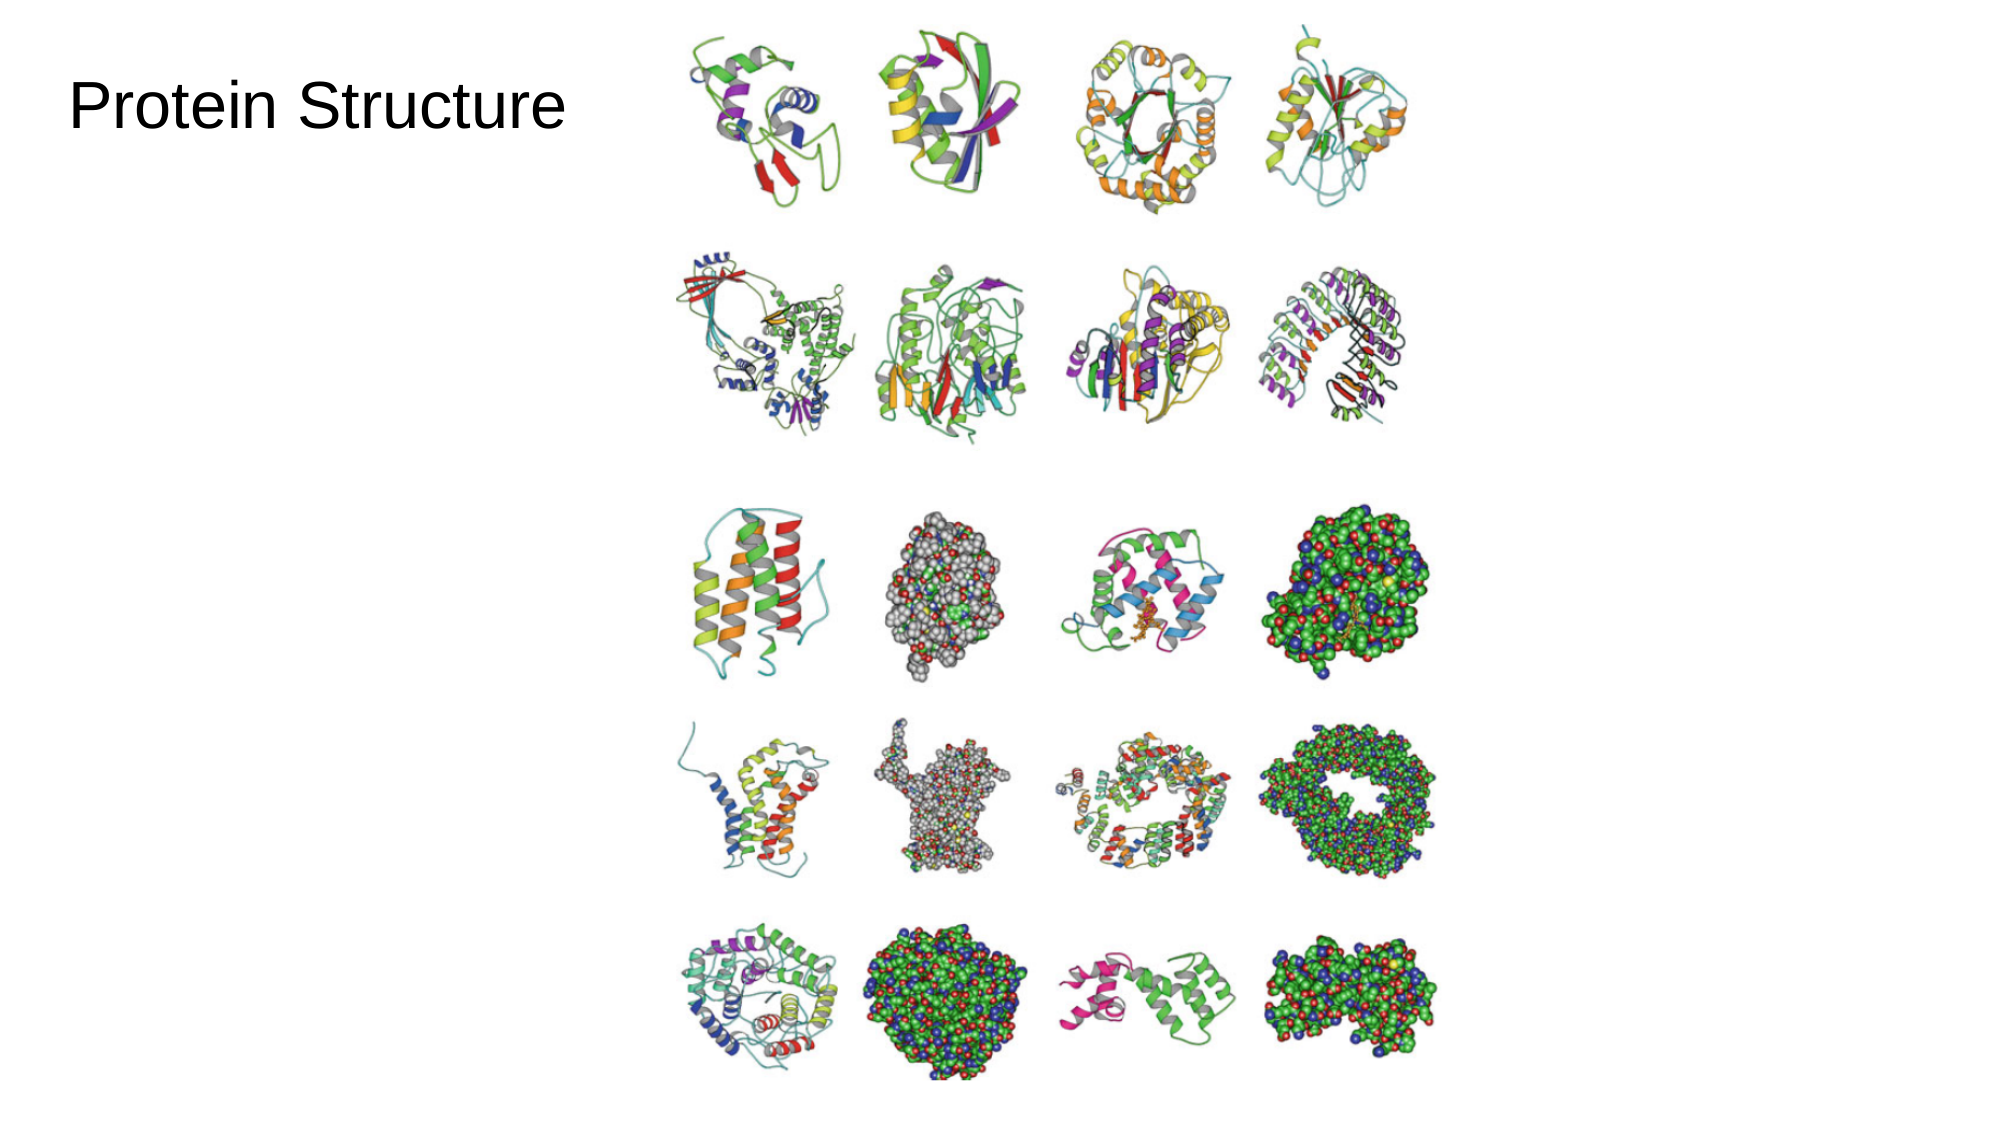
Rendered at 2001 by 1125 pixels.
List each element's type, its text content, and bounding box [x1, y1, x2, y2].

text_box Protein Structure [53, 54, 611, 150]
picture [657, 21, 1495, 1104]
